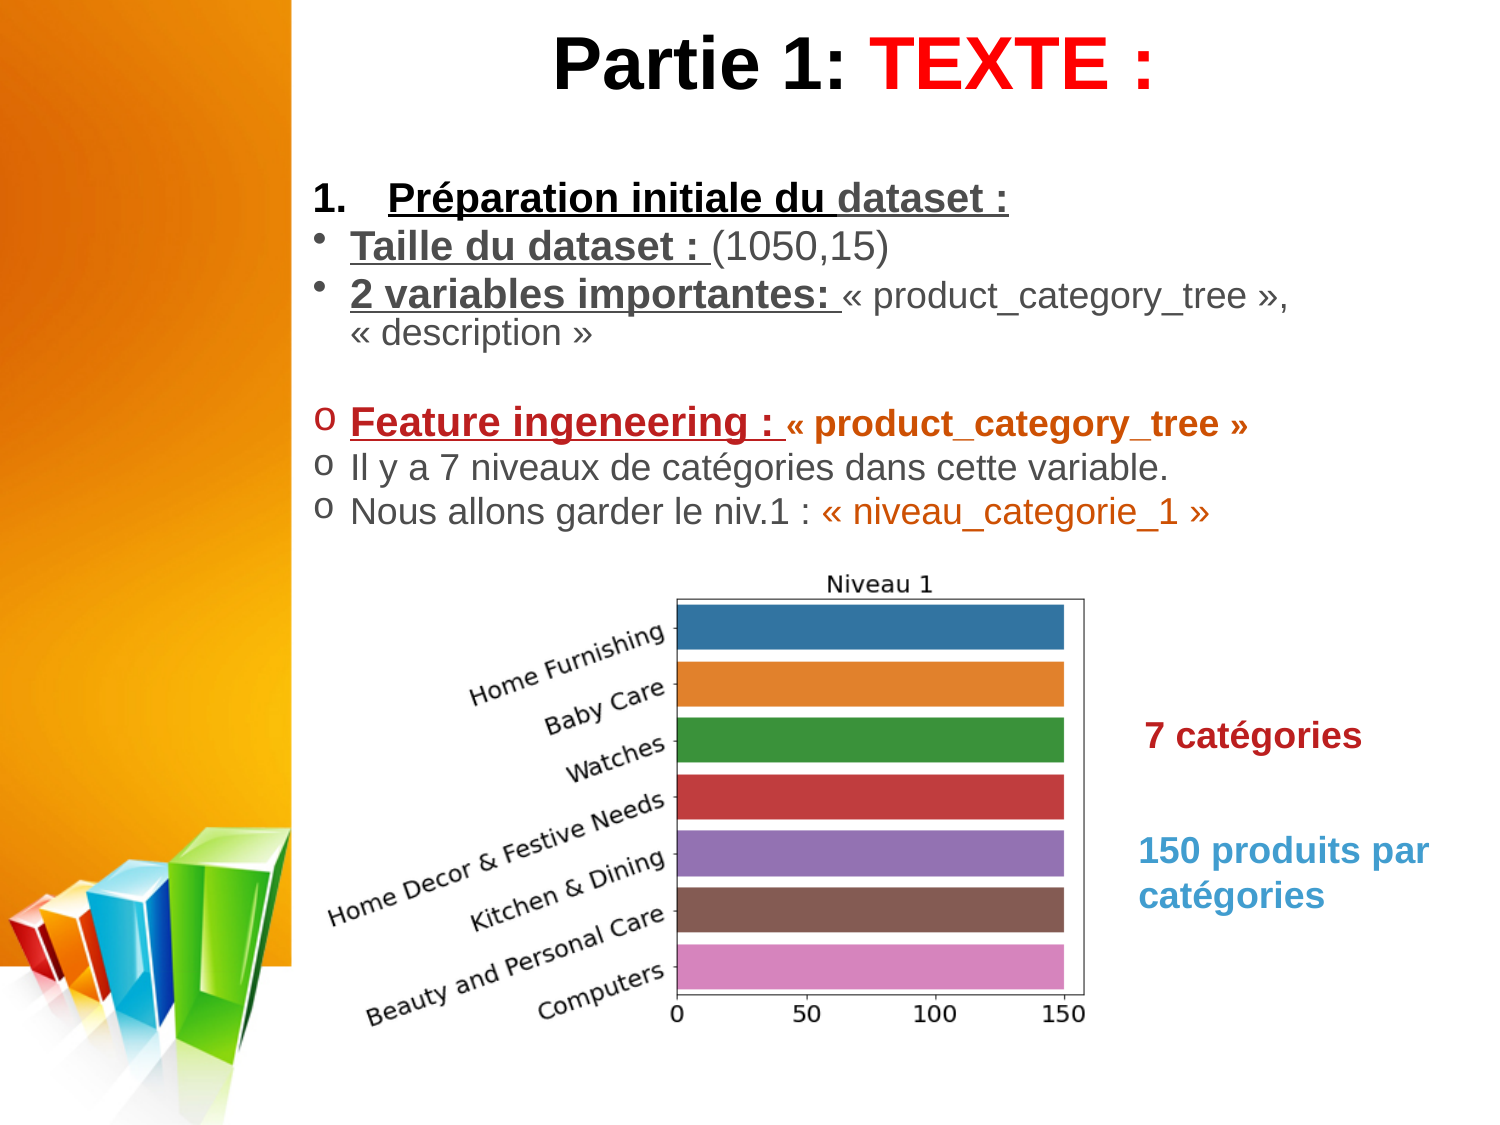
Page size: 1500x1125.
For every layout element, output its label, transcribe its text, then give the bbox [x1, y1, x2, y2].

list Préparation initiale du dataset : Taille du dataset : (1050,15) 2 variables importantes: « product_category_tree », « description » Feature ingeneering : « product_category_tree » Il y a 7 niveaux de catégories dans cette variable. Nous allons garder le niv.1 : « niveau_categorie_1 » [147, 172, 1500, 1095]
picture [0, 0, 1500, 1125]
text_box 150 produits par catégories [1128, 818, 1500, 924]
picture [300, 562, 1124, 1059]
text_box 7 catégories [1129, 704, 1425, 764]
title Partie 1: TEXTE : [537, 0, 1213, 119]
